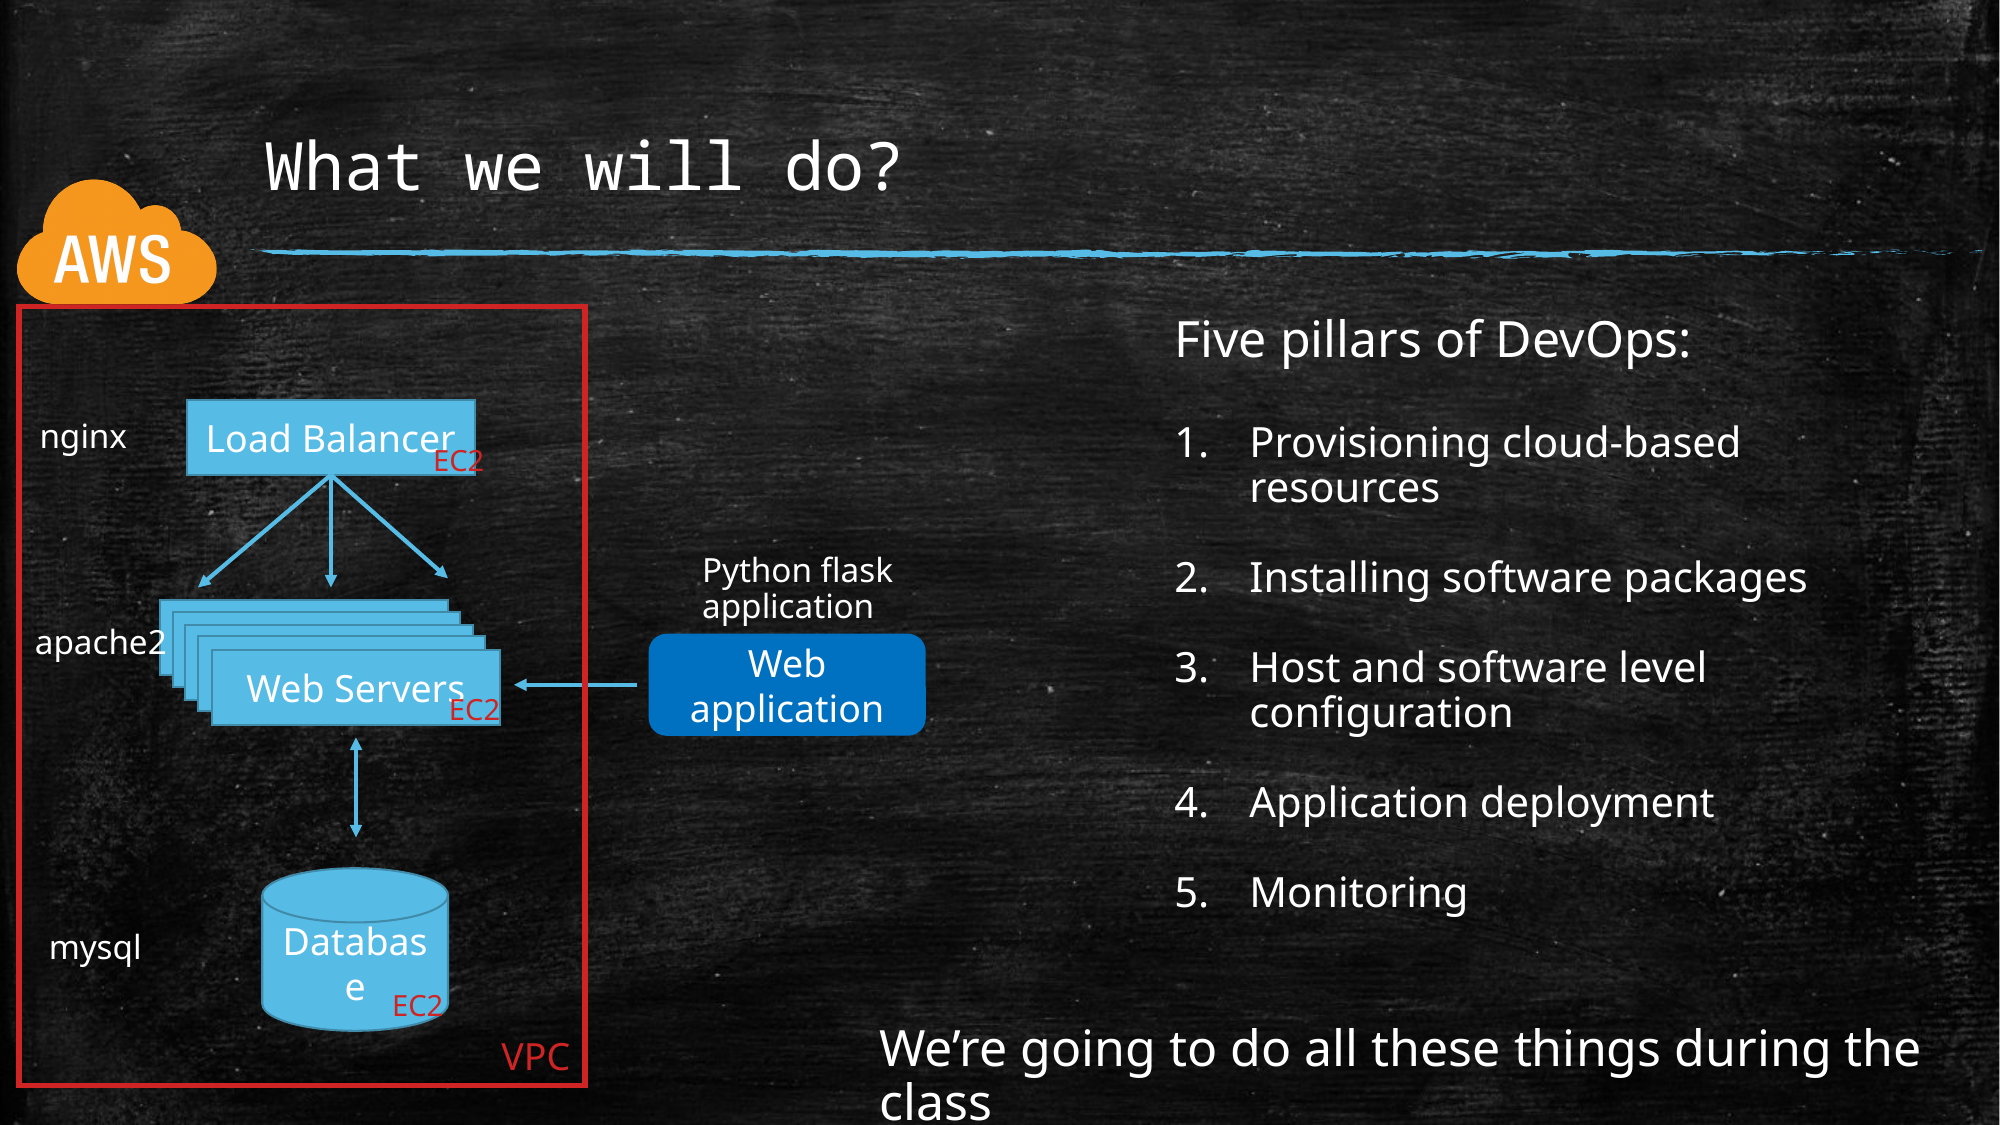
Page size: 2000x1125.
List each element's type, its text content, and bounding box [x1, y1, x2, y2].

text_box Five pillars of DevOps: Provisioning cloud-based resources Installing software packages Host and software level configuration Application deployment Monitoring [1159, 306, 1885, 970]
text_box We’re going to do all these things during the class [864, 1015, 2000, 1125]
text_box VPC [18, 305, 586, 1086]
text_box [330, 474, 448, 579]
picture [8, 177, 222, 310]
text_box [197, 474, 330, 588]
title What we will do? [249, 45, 1750, 213]
text_box Web application [648, 633, 926, 736]
text_box Python flask application [687, 546, 963, 634]
text_box EC2 [377, 983, 500, 1030]
text_box EC2 [418, 438, 541, 485]
text_box EC2 [434, 687, 557, 734]
